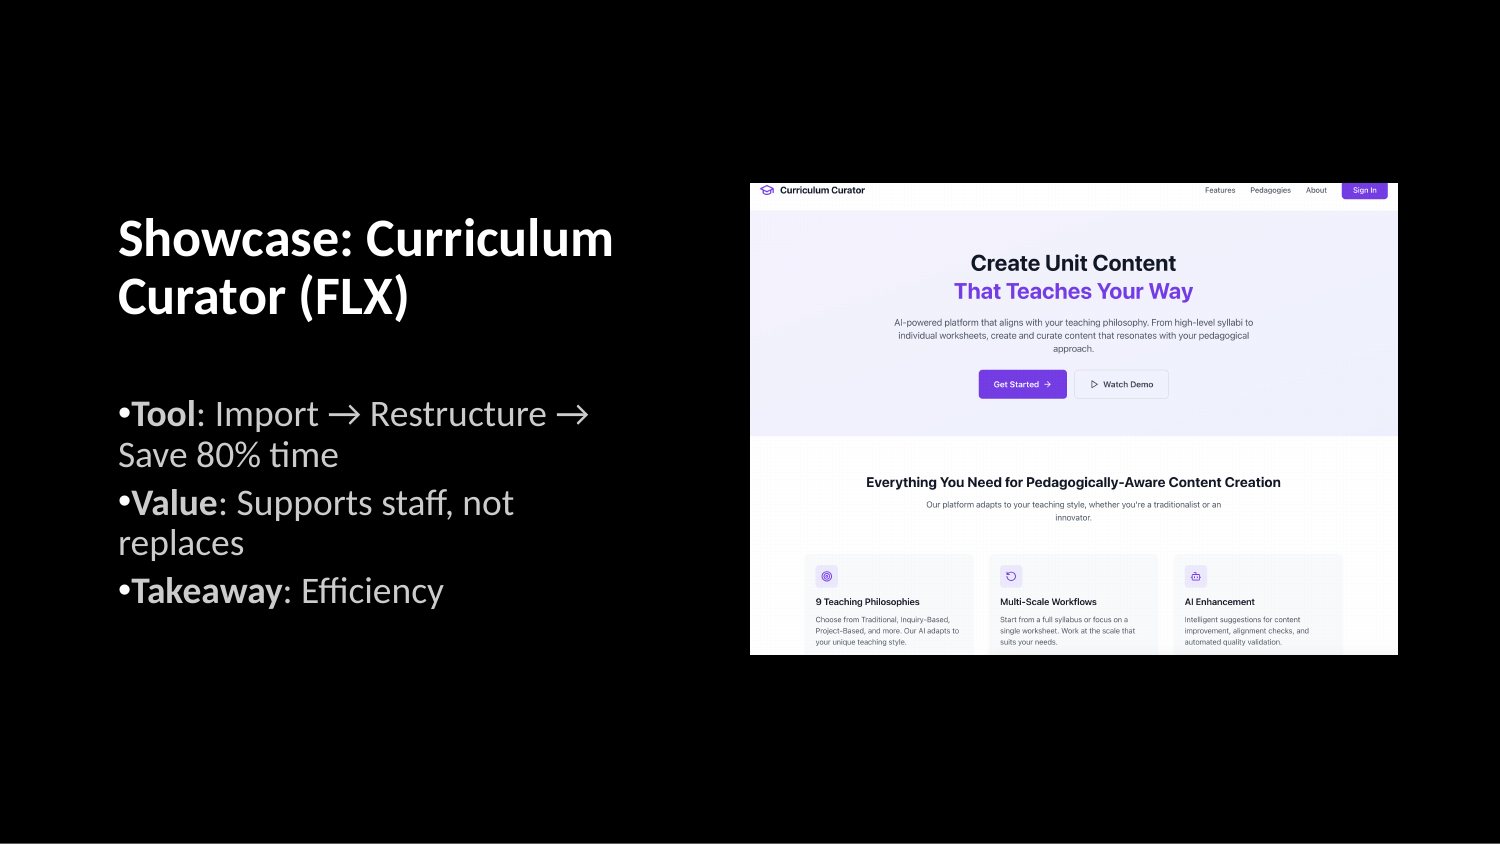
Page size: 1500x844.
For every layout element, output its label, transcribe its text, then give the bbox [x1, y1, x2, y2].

list Tool: Import → Restructure → Save 80% time Value: Supports staff, not replaces Takeaway: Efficiency [103, 387, 644, 689]
picture [749, 183, 1398, 656]
text_box [0, 0, 1500, 844]
title Showcase: Curriculum Curator (FLX) [103, 201, 644, 365]
